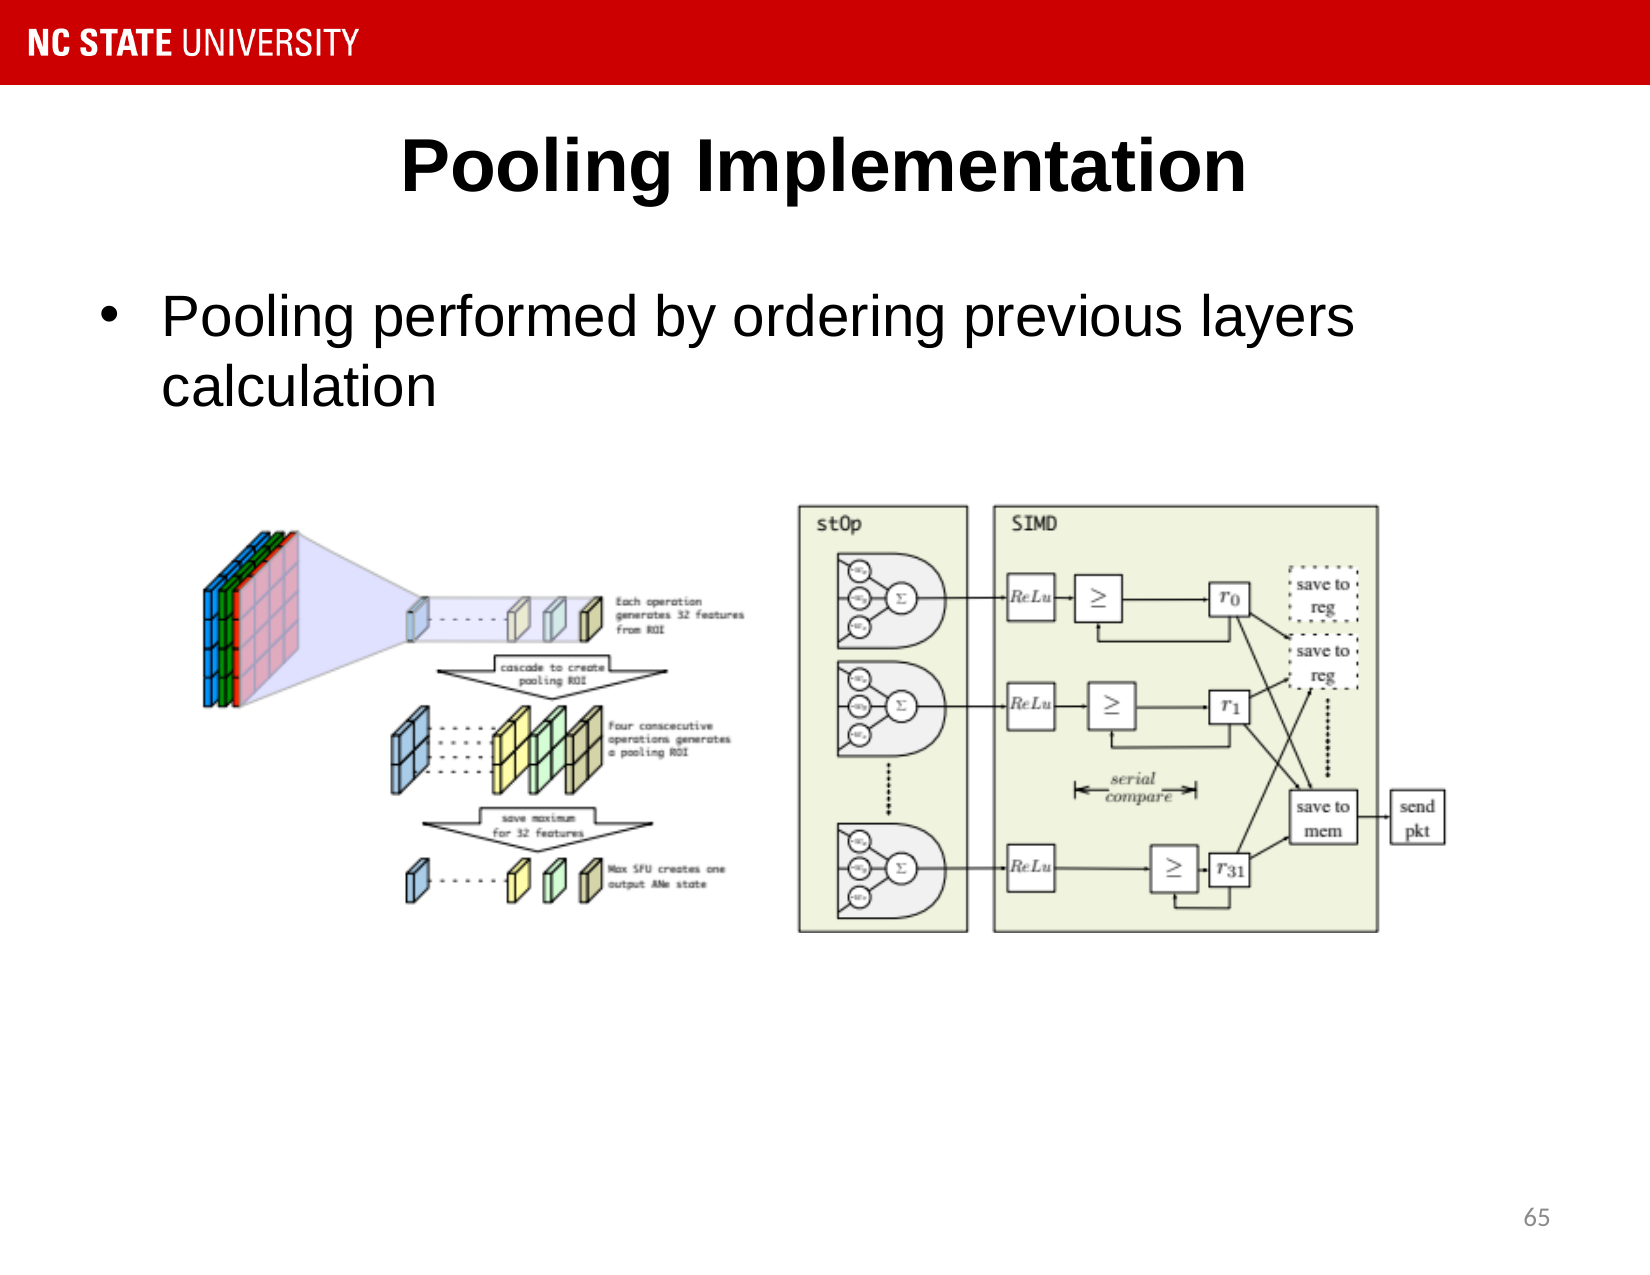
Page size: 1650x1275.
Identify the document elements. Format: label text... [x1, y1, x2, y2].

picture [794, 500, 1448, 933]
list Pooling performed by ordering previous layers calculation [82, 270, 1568, 848]
picture [0, 0, 1650, 85]
title Pooling Implementation [82, 81, 1568, 242]
slide_number 65 [1182, 1181, 1568, 1250]
picture [198, 525, 745, 906]
